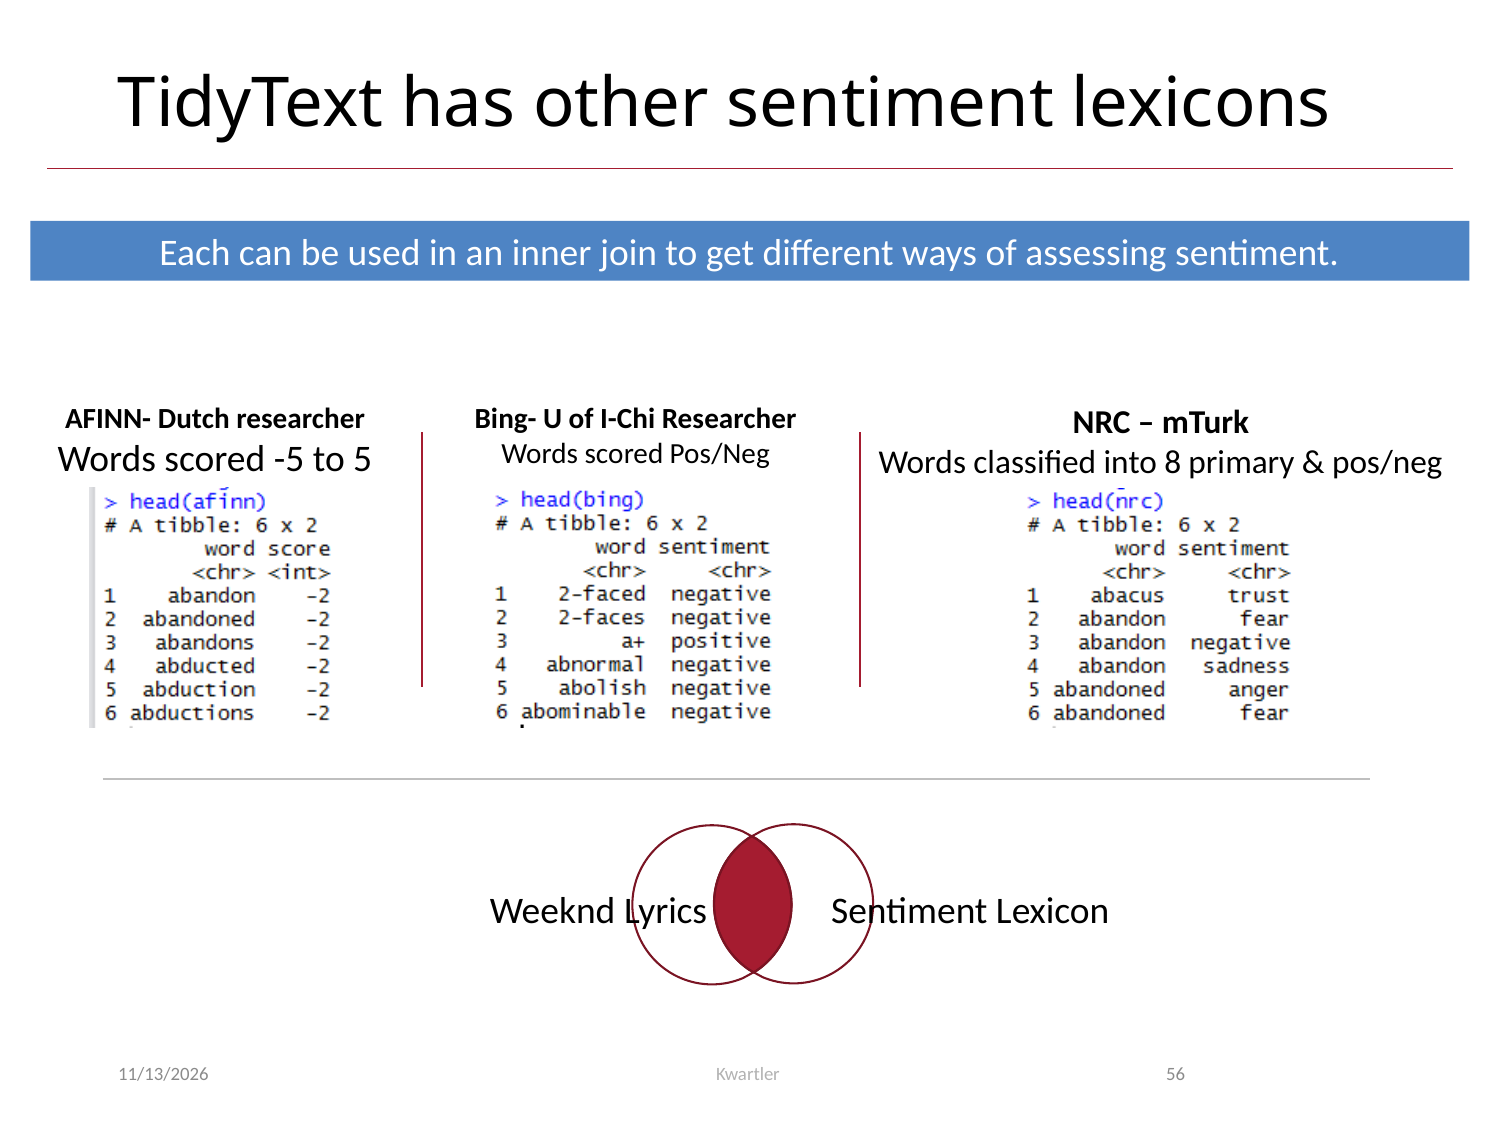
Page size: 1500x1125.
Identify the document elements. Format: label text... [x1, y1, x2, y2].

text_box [458, 392, 813, 728]
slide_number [103, 1042, 441, 1103]
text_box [40, 391, 390, 728]
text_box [486, 824, 1127, 985]
footer Kwartler [496, 1042, 1004, 1103]
title TidyText has other sentiment lexicons [103, 59, 1397, 157]
text_box Each can be used in an inner join to get different ways of assessing sentiment. [30, 220, 1470, 281]
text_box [860, 392, 1462, 728]
slide_number 56 [1059, 1042, 1200, 1103]
